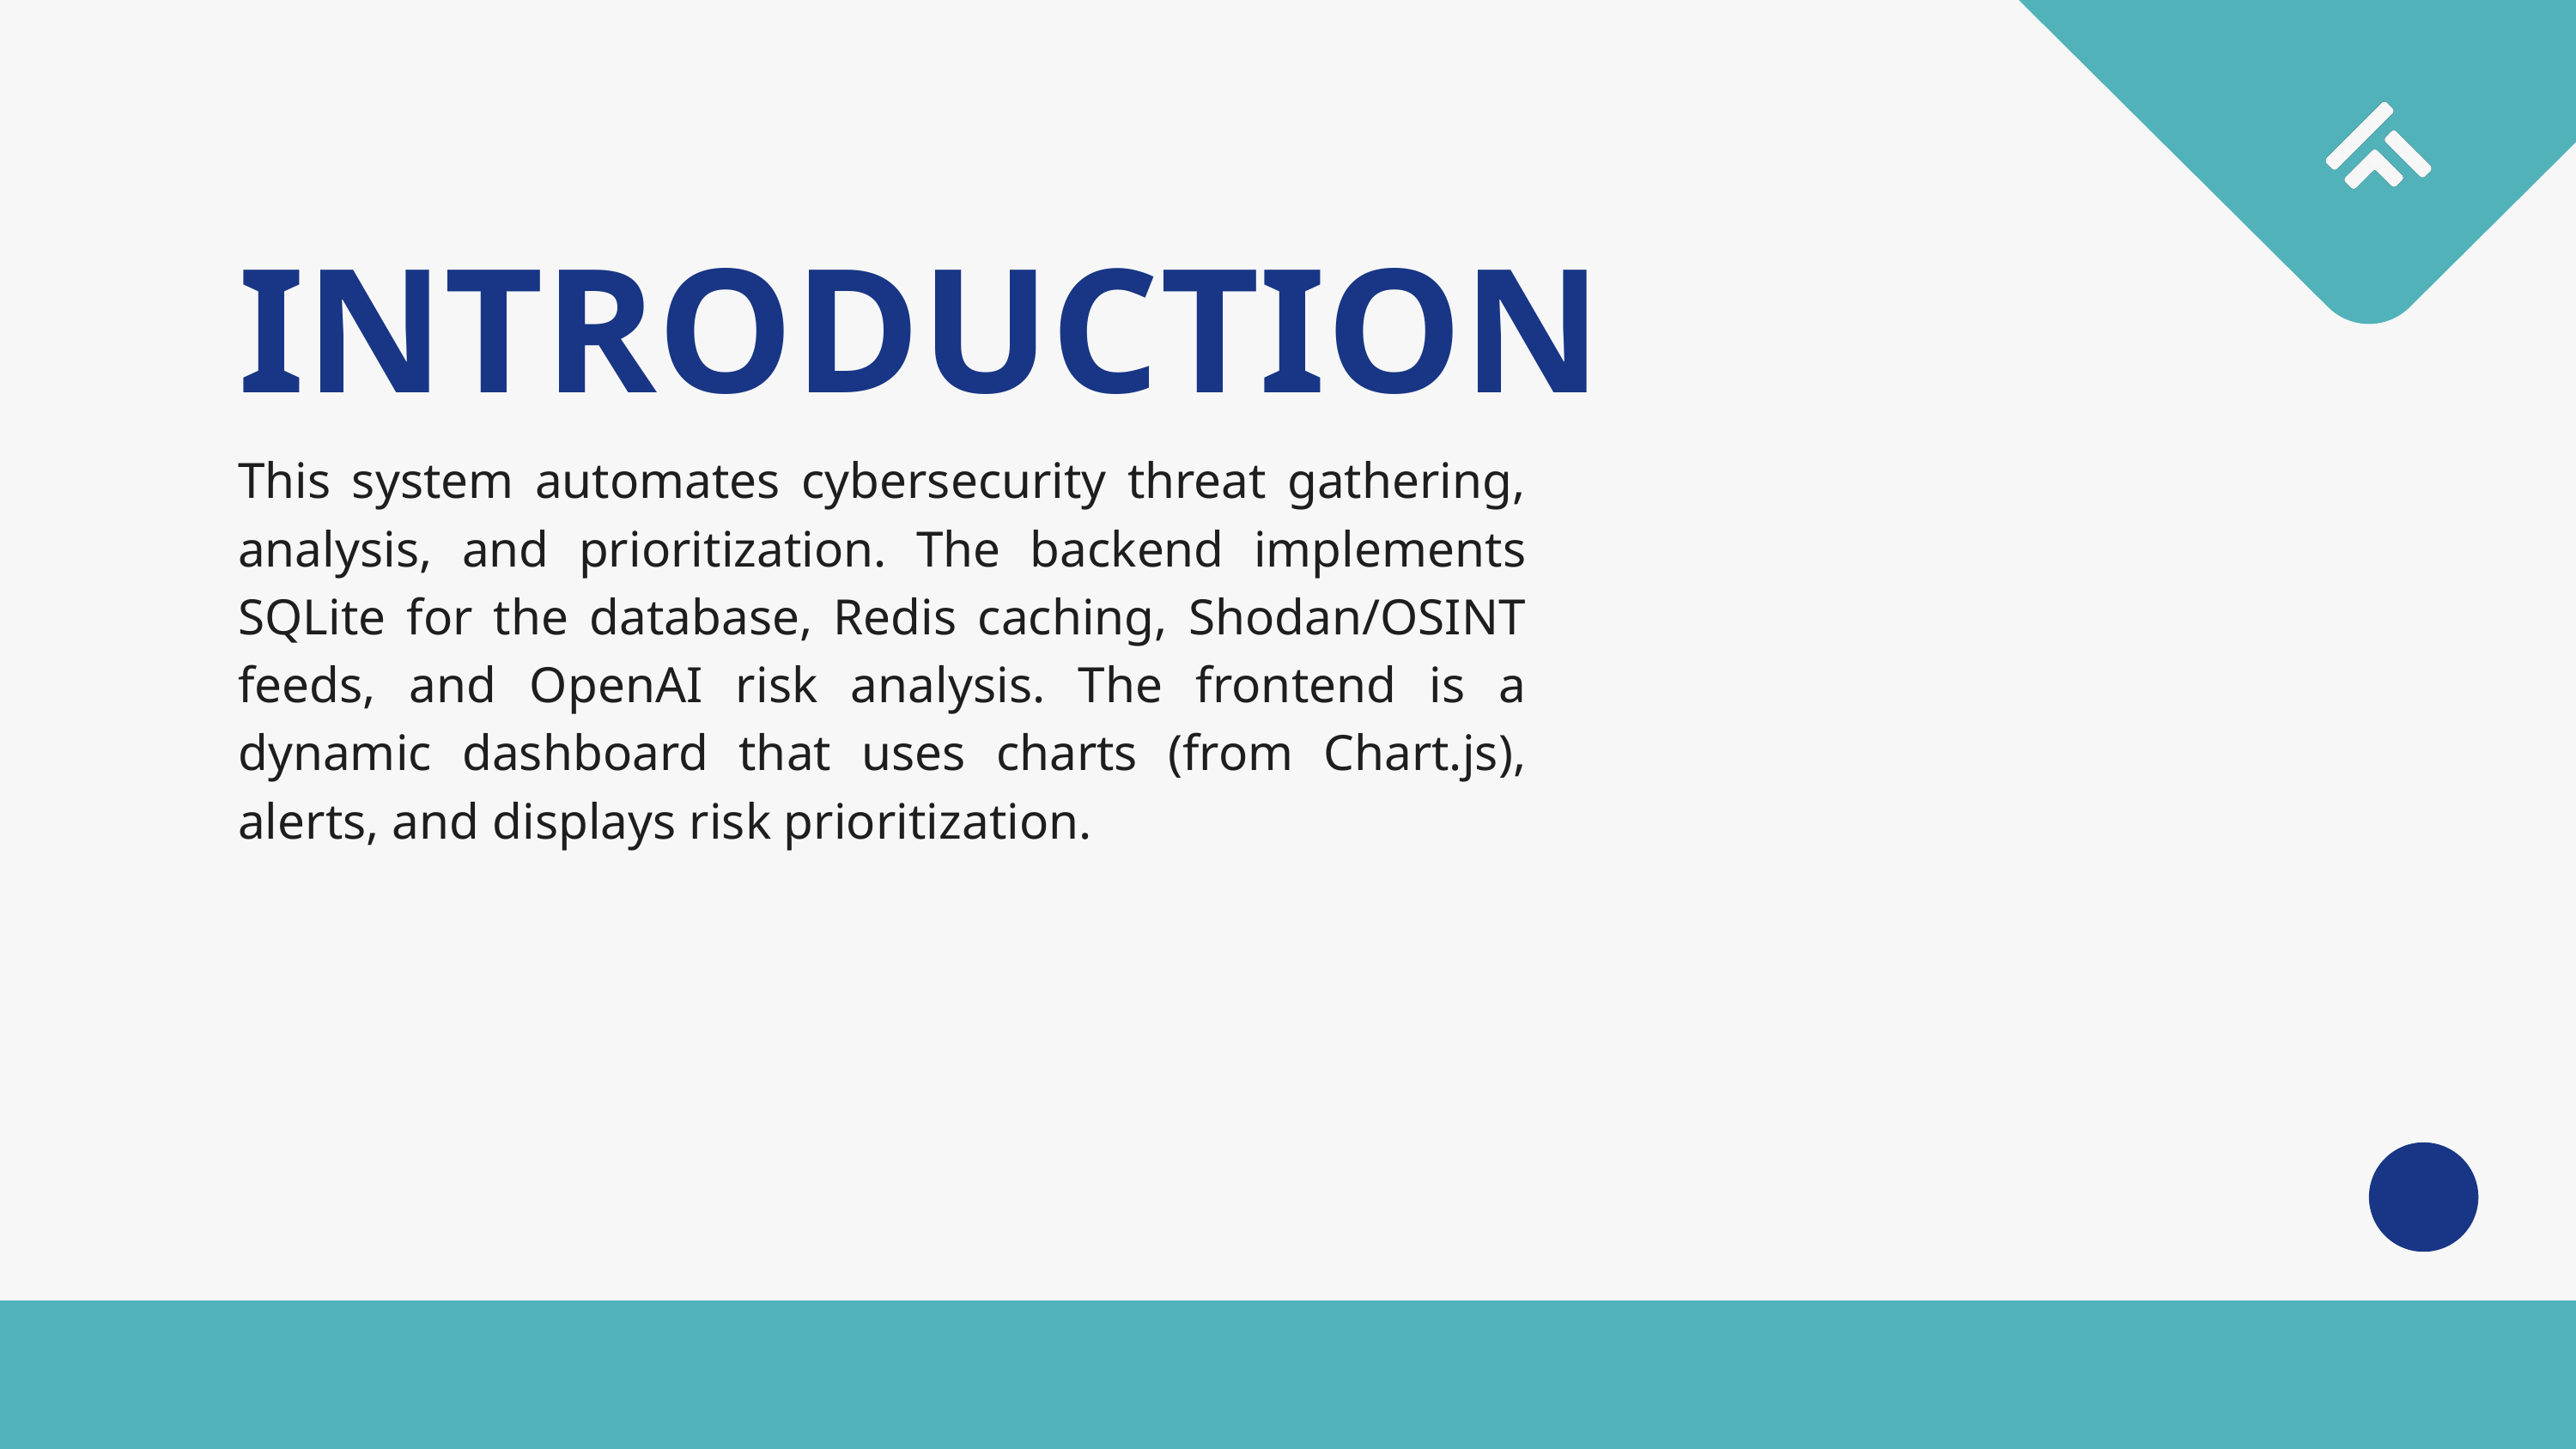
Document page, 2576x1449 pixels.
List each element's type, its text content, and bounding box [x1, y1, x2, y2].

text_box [0, 1300, 2576, 1449]
text_box This system automates cybersecurity threat gathering, analysis, and prioritization. The backend implements SQLite for the database, Redis caching, Shodan/OSINT feeds, and OpenAI risk analysis. The frontend is a dynamic dashboard that uses charts (from Chart.js), alerts, and displays risk prioritization. [238, 440, 1527, 849]
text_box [2368, 1142, 2479, 1252]
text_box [1045, 0, 2576, 349]
text_box INTRODUCTION [238, 272, 1640, 427]
